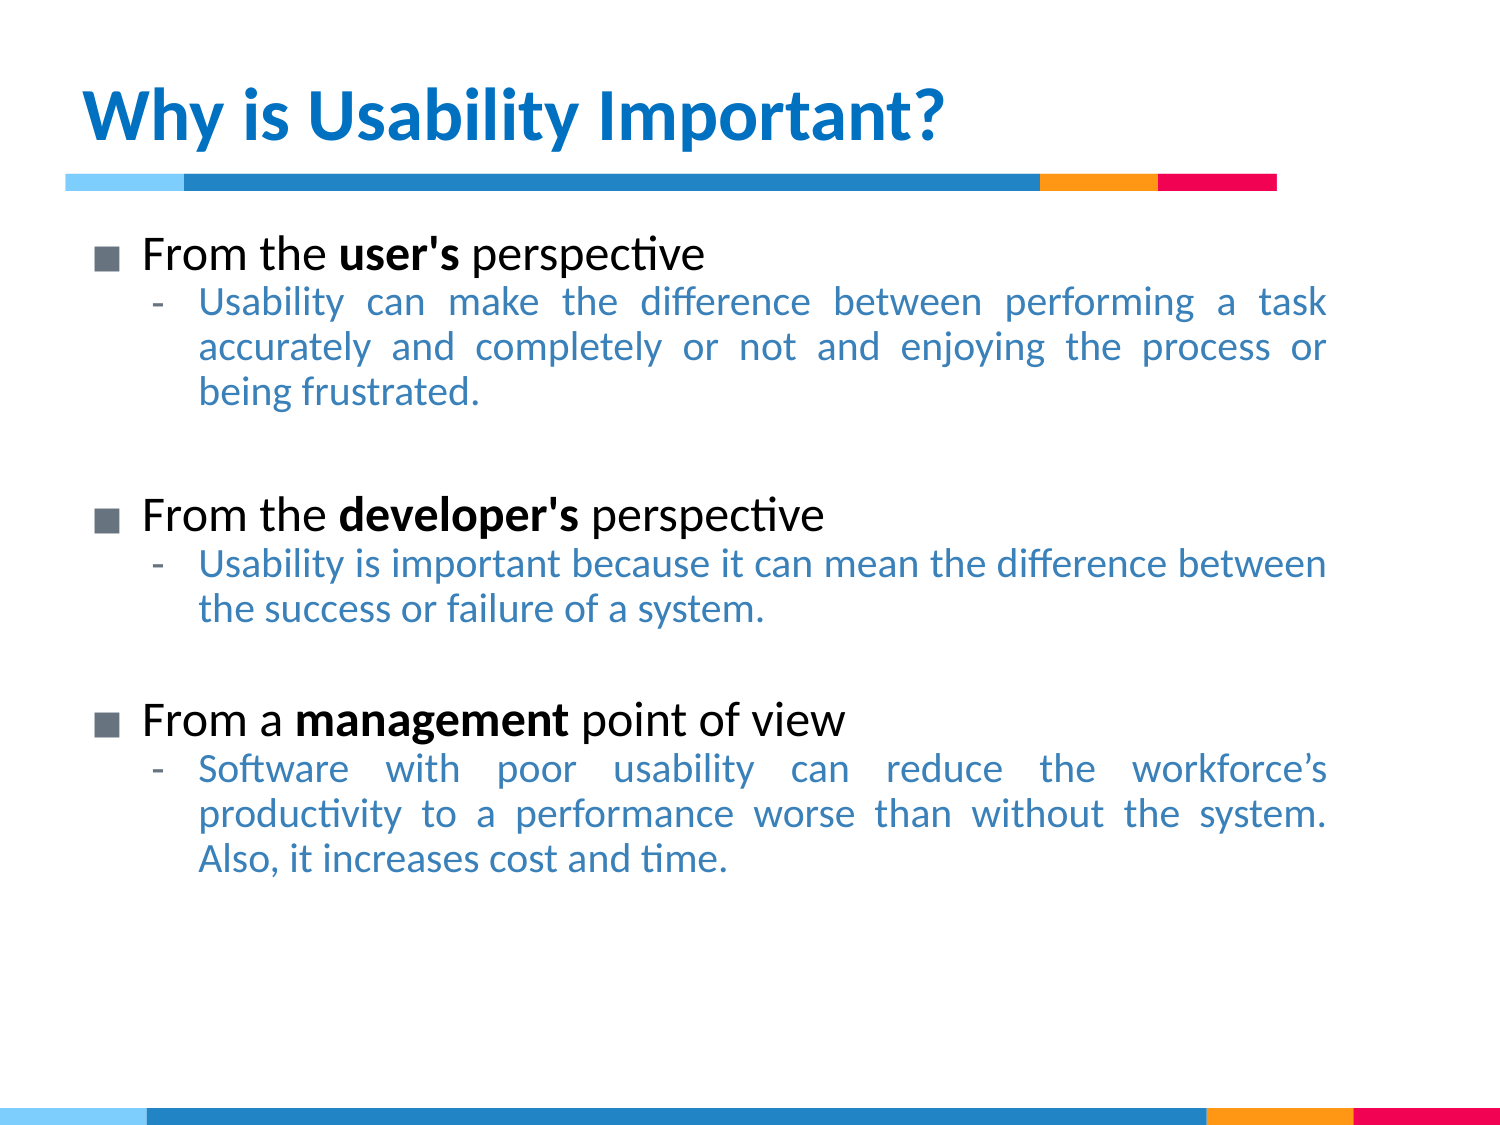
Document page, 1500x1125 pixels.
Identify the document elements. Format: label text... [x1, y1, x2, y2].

list From the user's perspective Usability can make the difference between performing a task accurately and completely or not and enjoying the process or being frustrated. From the developer's perspective Usability is important because it can mean the difference between the success or failure of a system. From a management point of view Software with poor usability can reduce the workforce’s productivity to a performance worse than without the system. Also, it increases cost and time. [70, 212, 1343, 1071]
title Why is Usability Important? [67, 45, 1438, 171]
